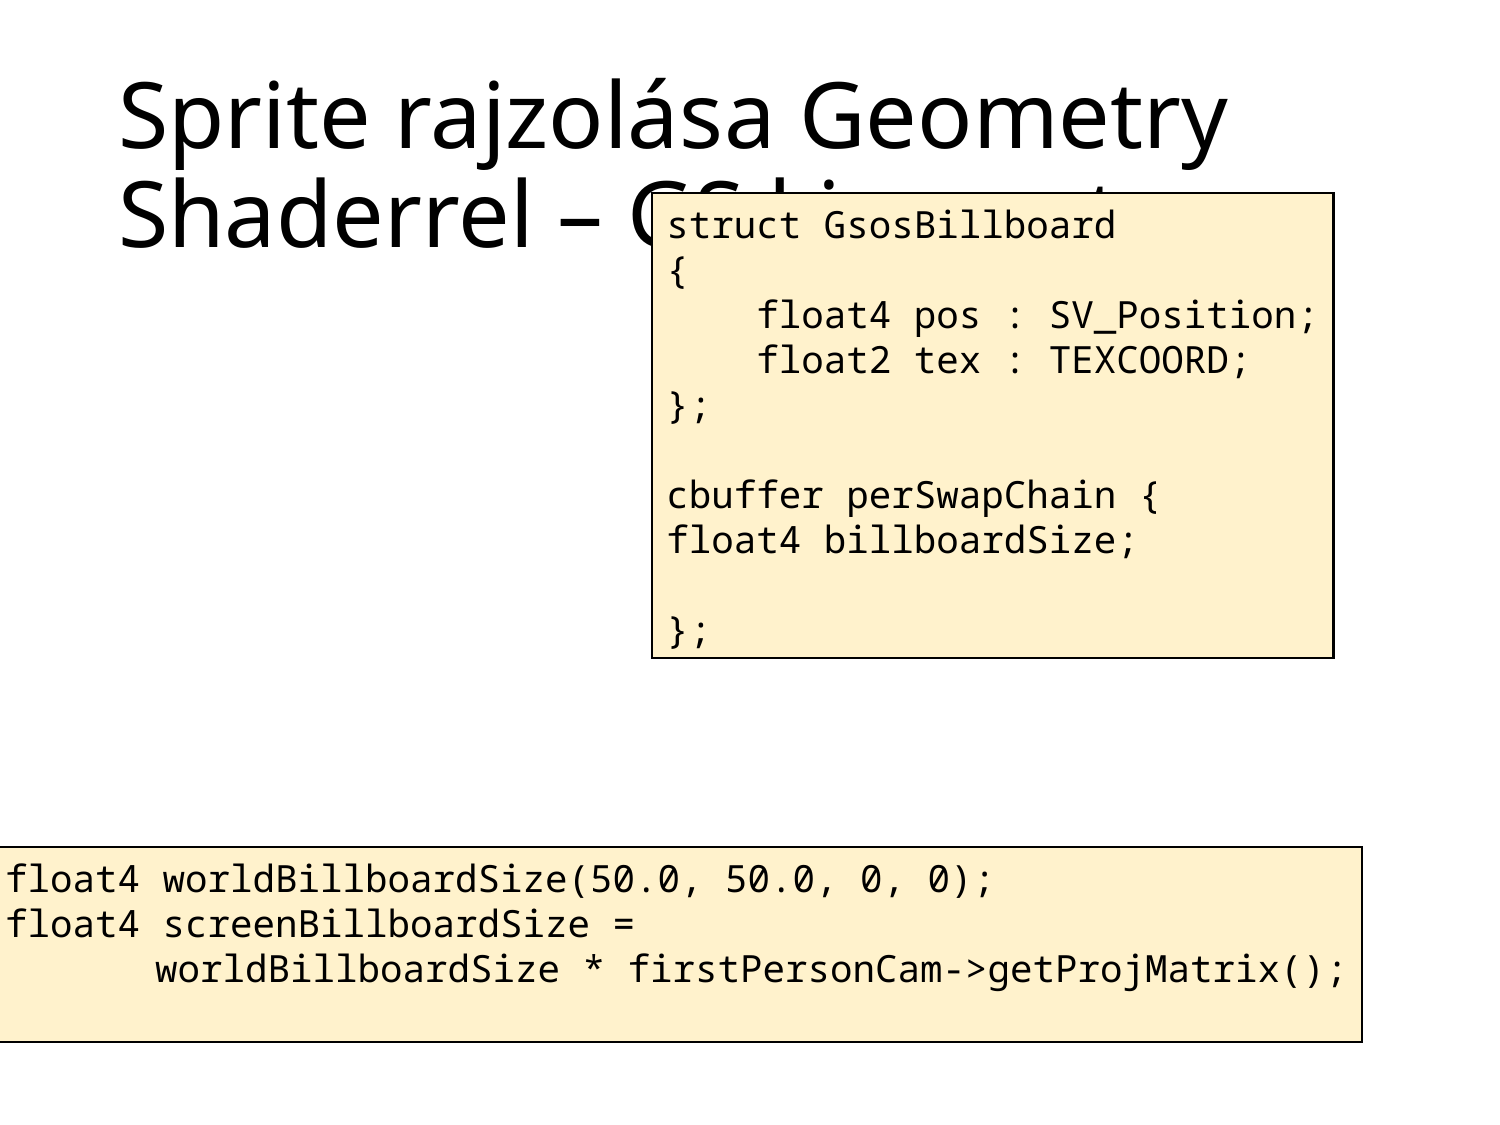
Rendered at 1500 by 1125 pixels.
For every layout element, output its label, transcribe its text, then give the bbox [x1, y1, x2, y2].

title Sprite rajzolása Geometry Shaderrel – GS kimenet [103, 59, 1397, 278]
text_box struct GsosBillboard { float4 pos : SV_Position; float2 tex : TEXCOORD; }; cbuffer perSwapChain { float4 billboardSize; }; [651, 193, 1334, 659]
text_box float4 worldBillboardSize(50.0, 50.0, 0, 0); float4 screenBillboardSize = worldBillboardSize * firstPersonCam->getProjMatrix(); [0, 847, 1363, 1043]
